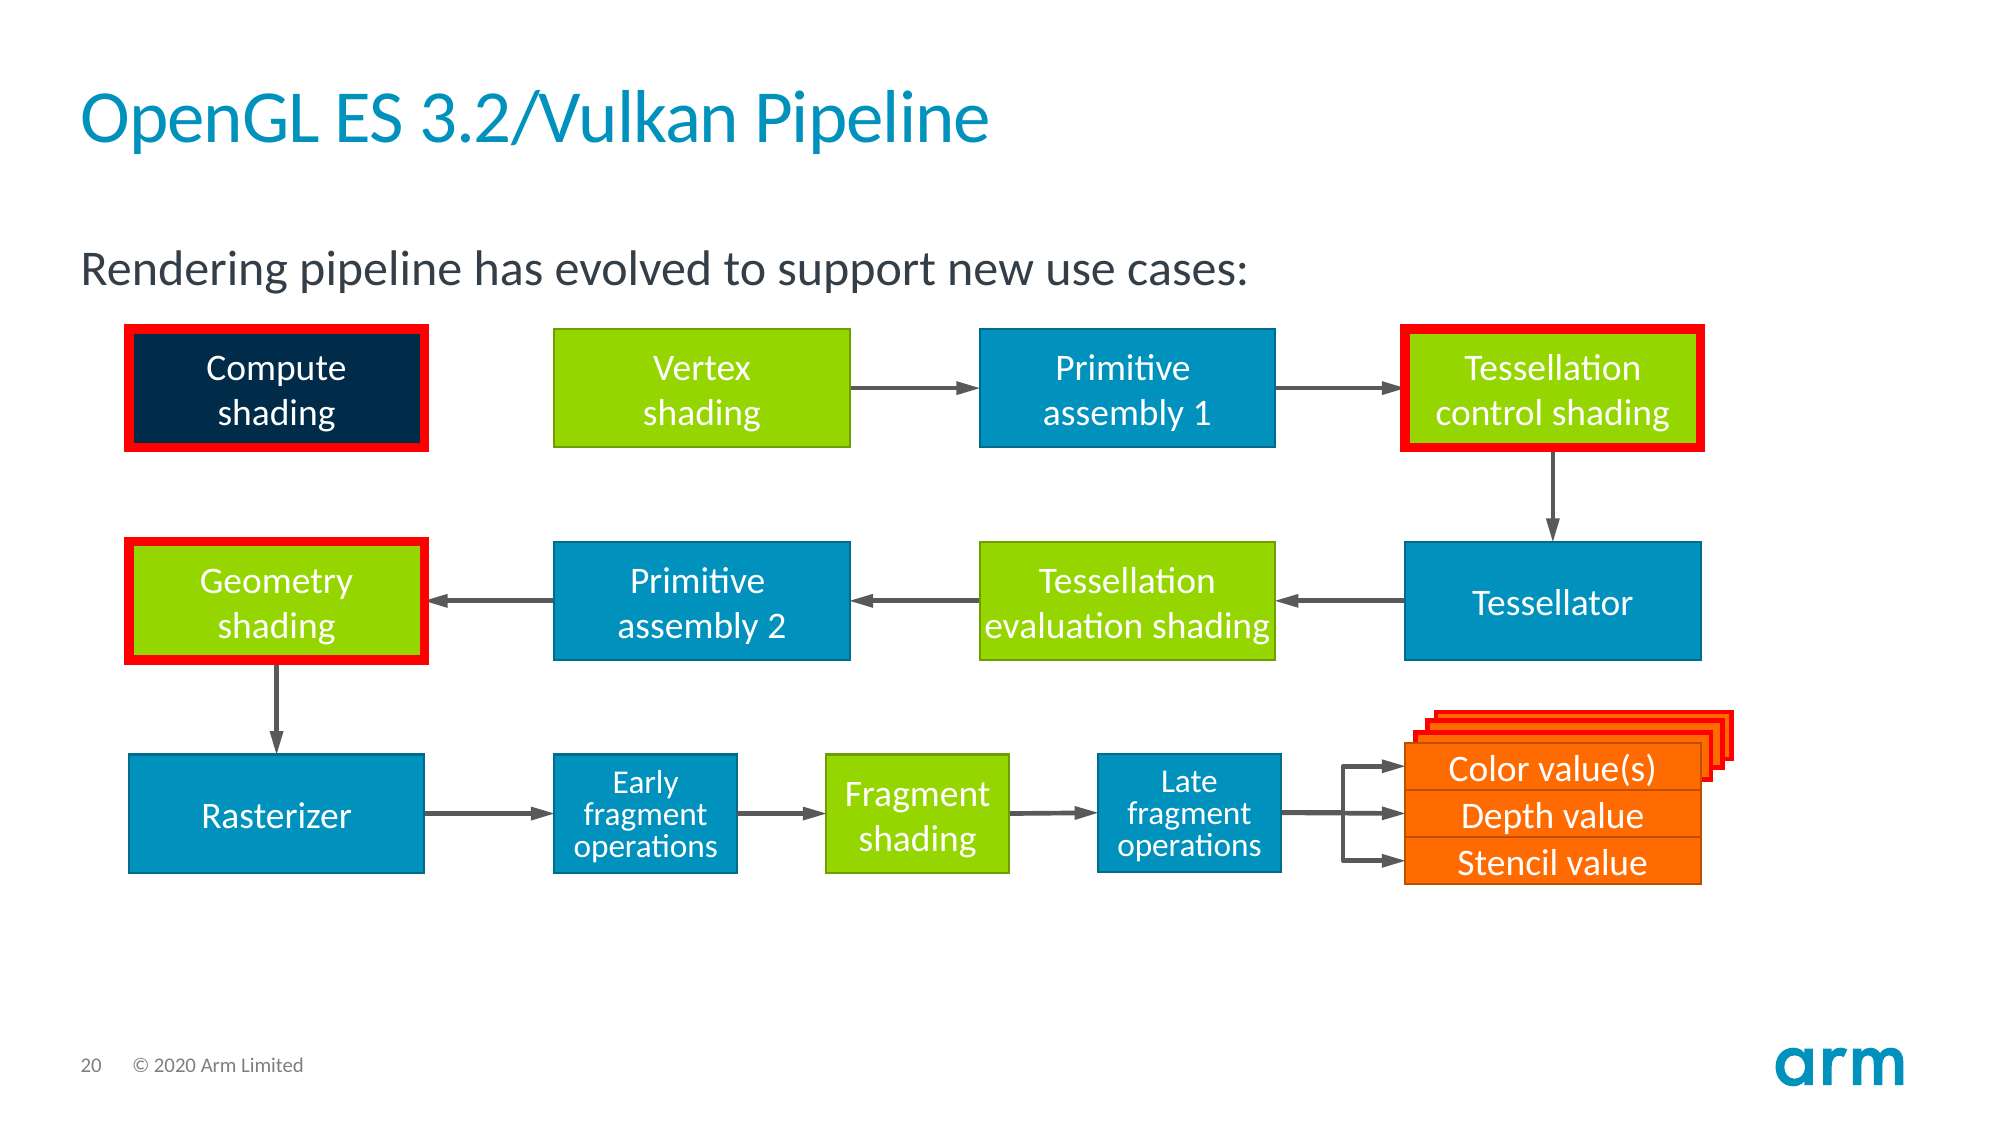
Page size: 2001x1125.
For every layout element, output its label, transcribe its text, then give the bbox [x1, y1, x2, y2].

title OpenGL ES 3.2/Vulkan Pipeline [80, 48, 1915, 158]
text_box [67, 328, 1915, 1032]
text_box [128, 329, 1732, 885]
list Rendering pipeline has evolved to support new use cases: [80, 242, 1915, 328]
